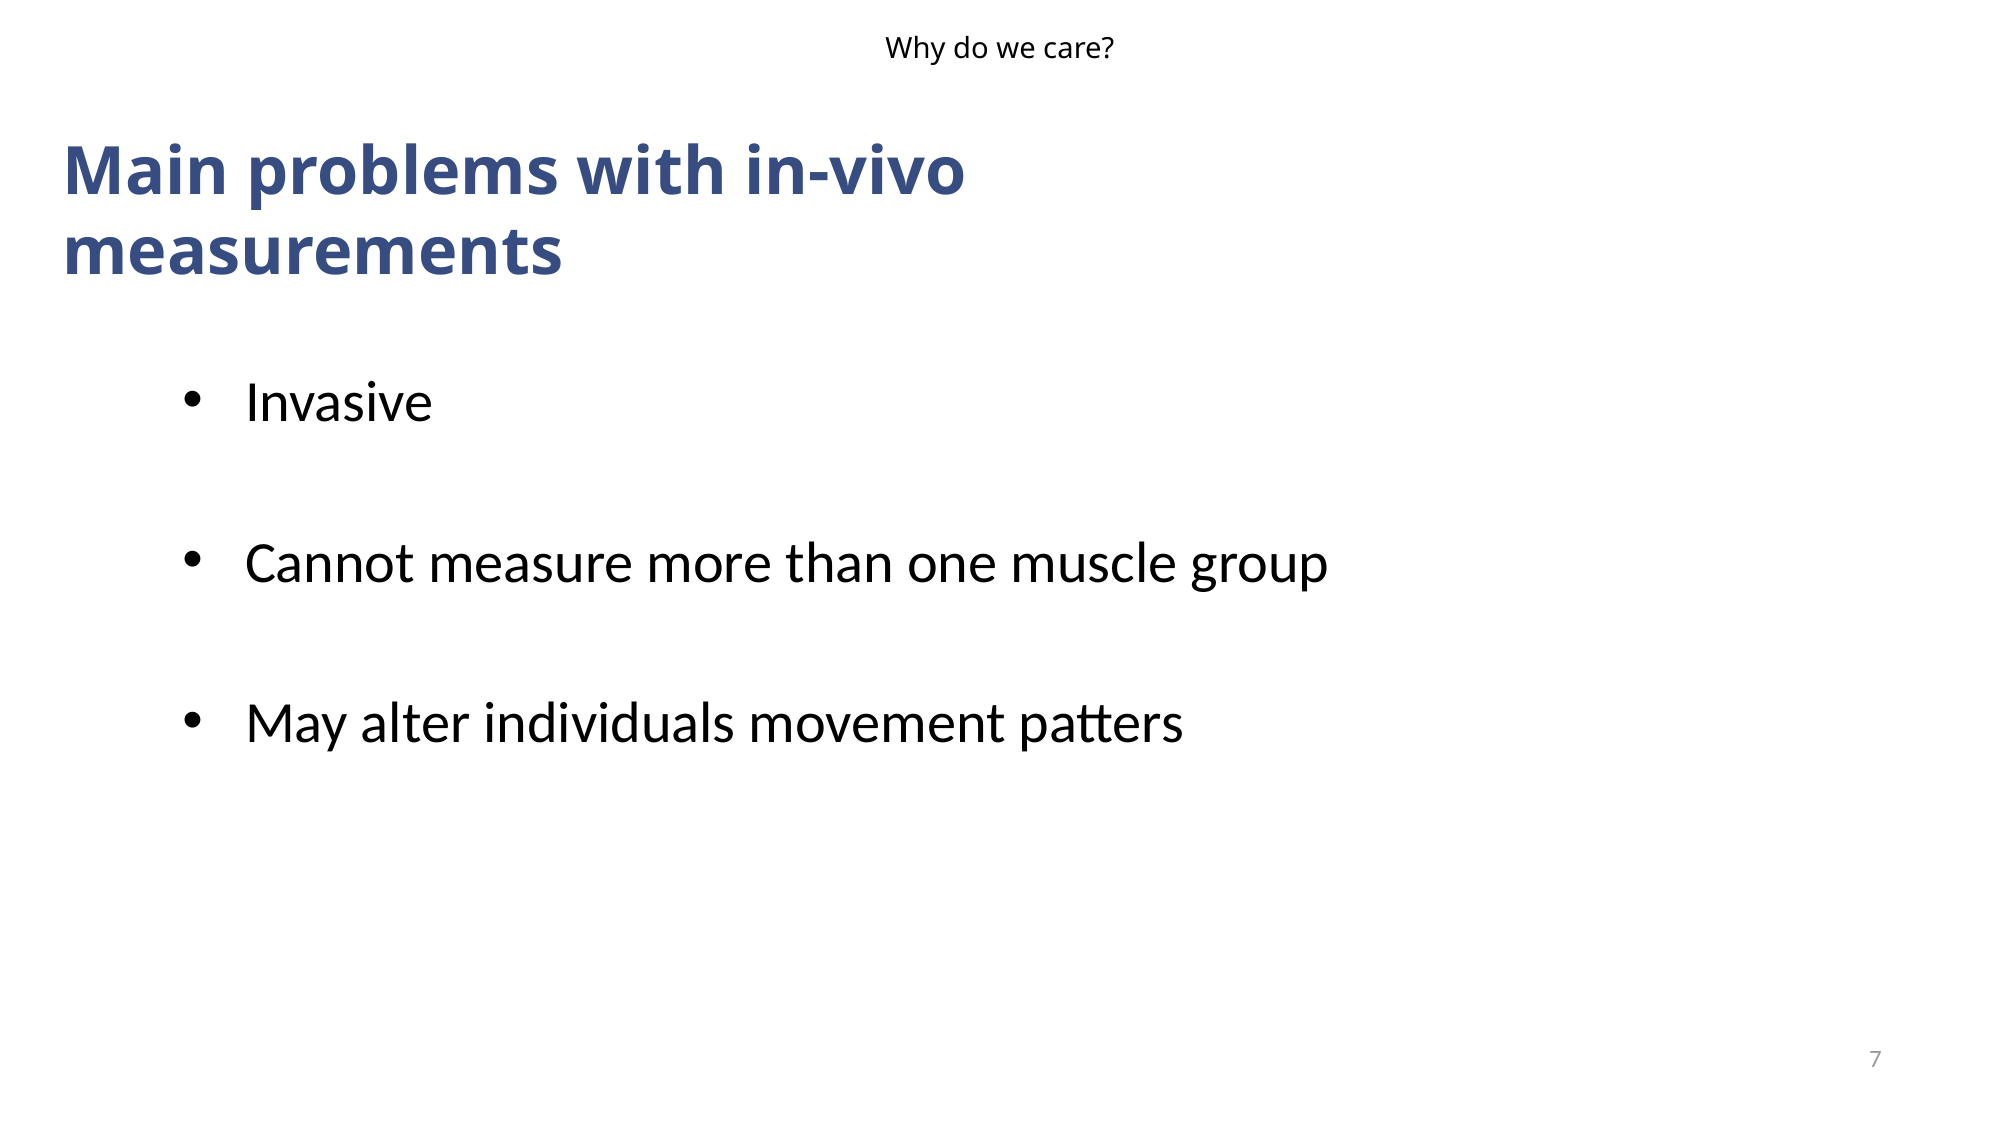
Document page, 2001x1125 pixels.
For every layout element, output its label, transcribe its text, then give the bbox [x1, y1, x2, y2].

text_box Why do we care? [335, 22, 1665, 72]
list Invasive Cannot measure more than one muscle group May alter individuals movement patters [167, 285, 1376, 948]
slide_number 7 [1375, 1042, 1882, 1103]
title Main problems with in-vivo measurements [47, 120, 1376, 286]
